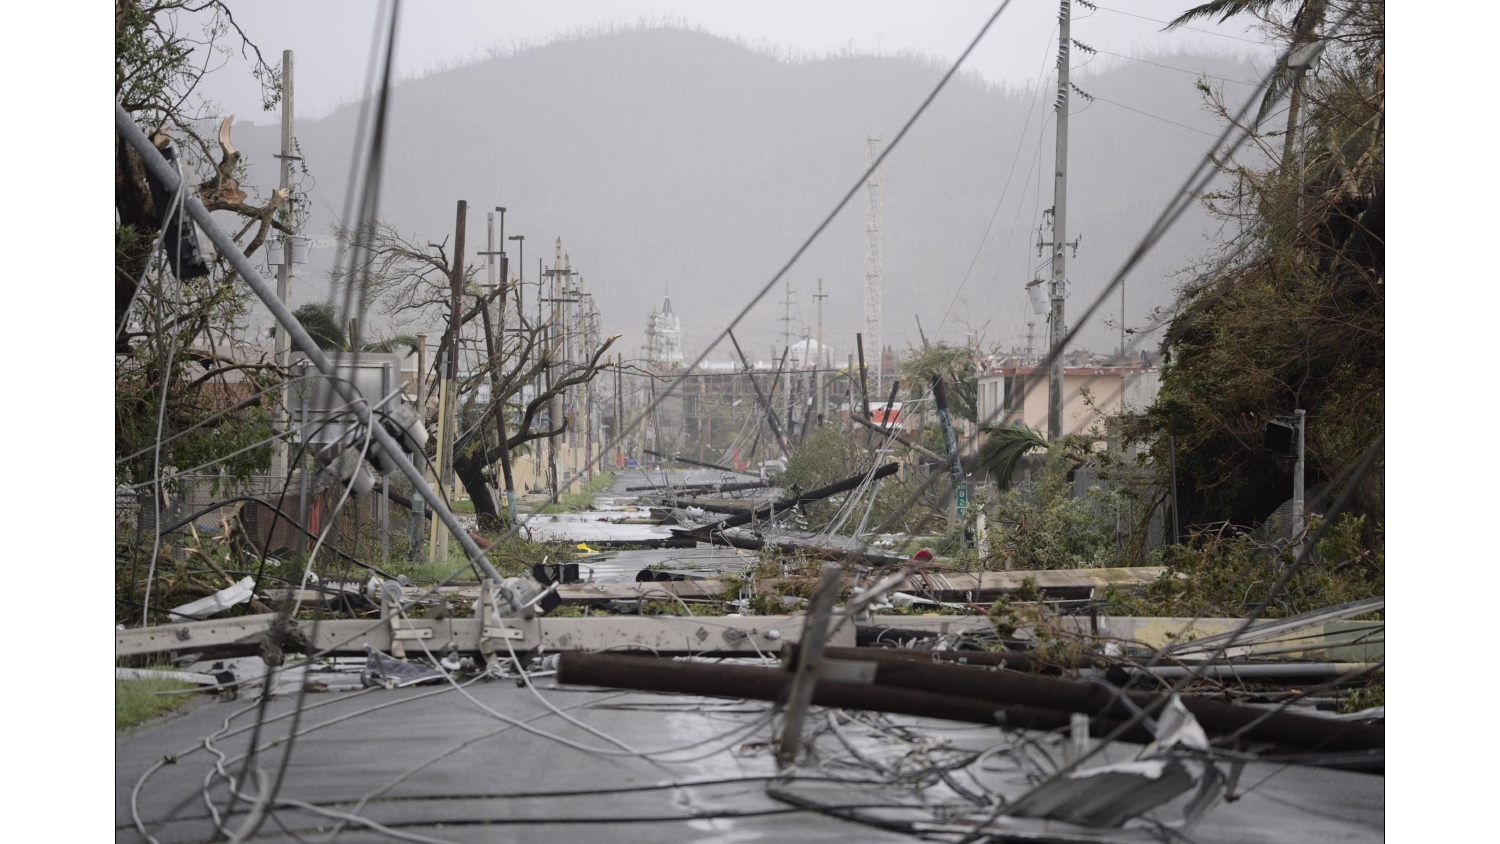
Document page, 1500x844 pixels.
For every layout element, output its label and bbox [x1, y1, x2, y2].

picture [116, 0, 1384, 844]
